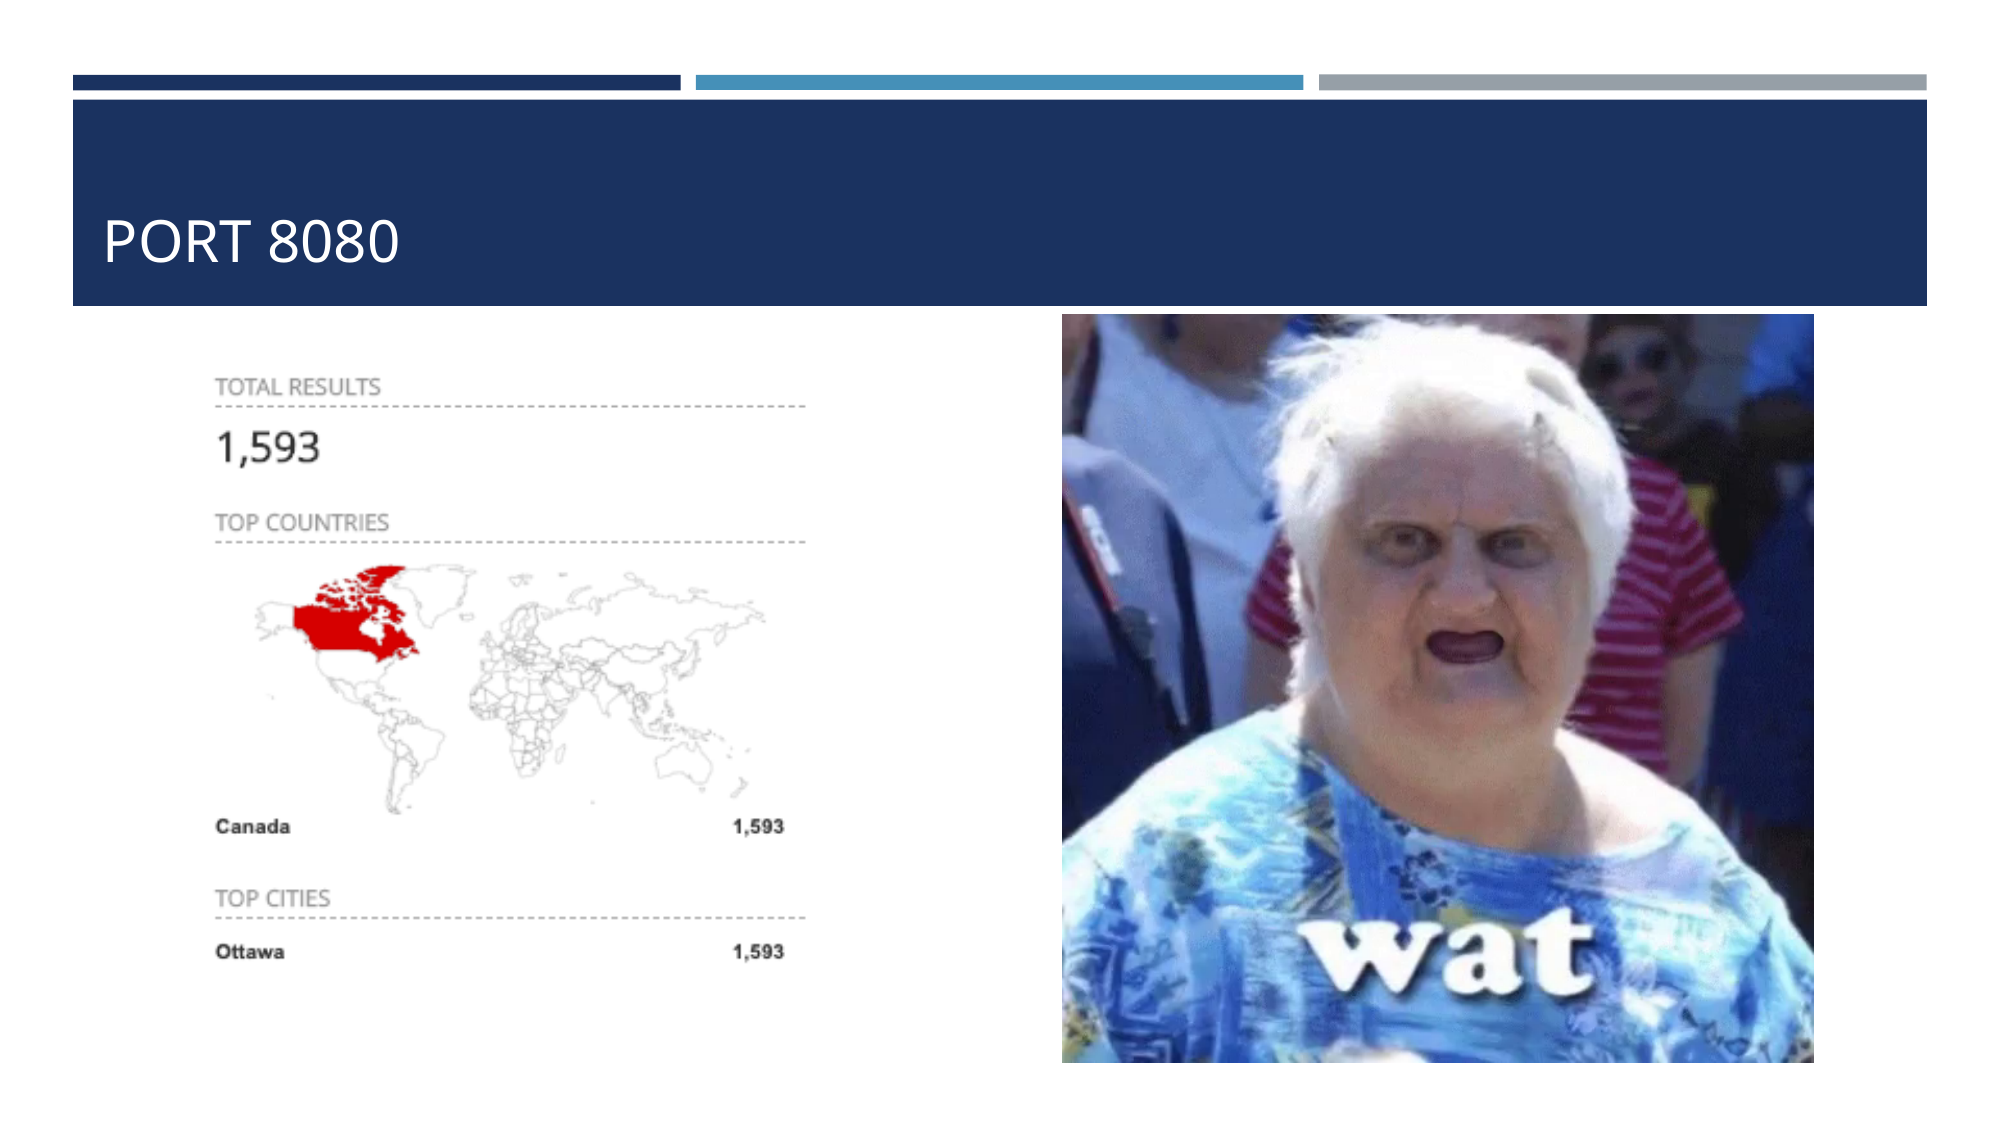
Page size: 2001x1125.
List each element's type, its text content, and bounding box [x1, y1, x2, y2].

title PORT 8080 [94, 119, 1906, 283]
picture [169, 360, 883, 1026]
picture [1062, 314, 1814, 1064]
